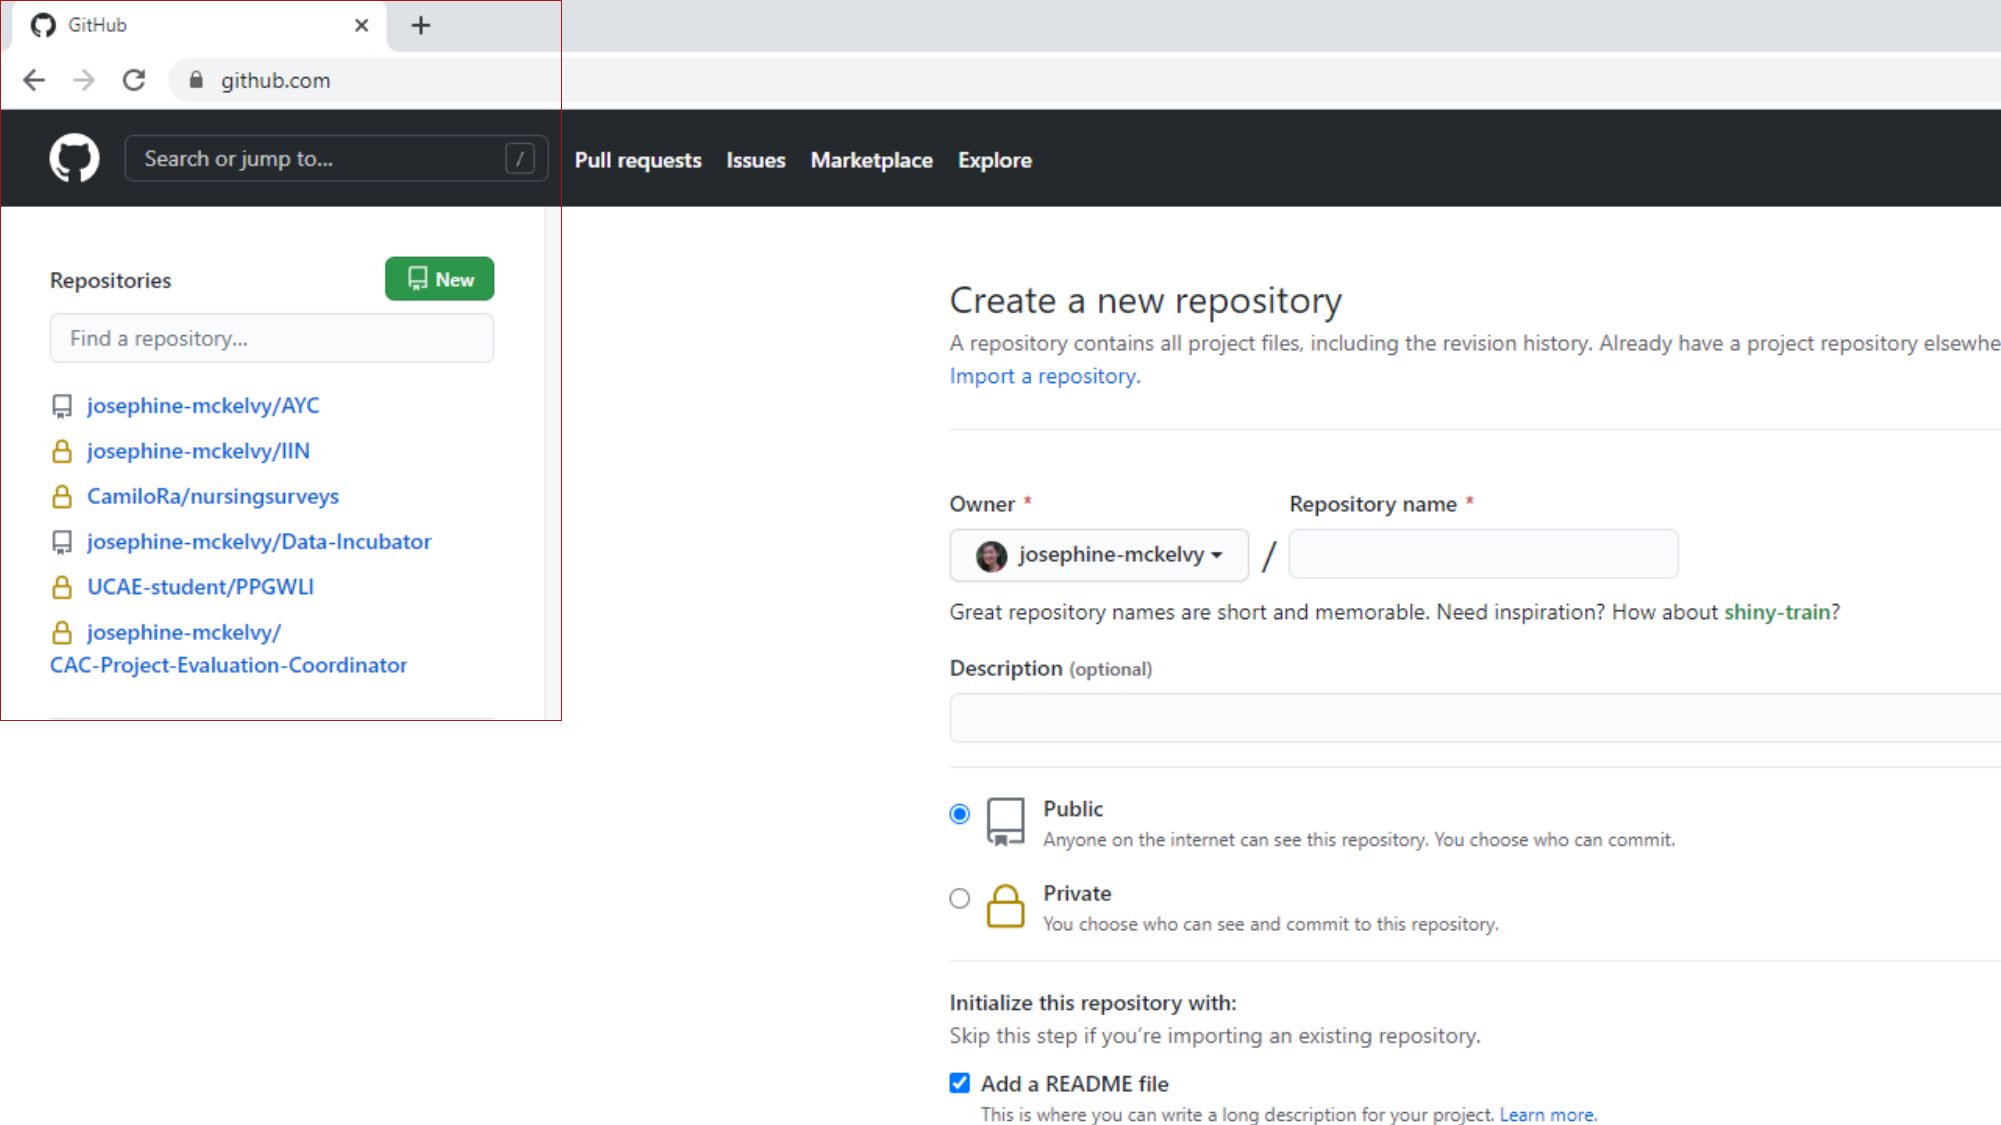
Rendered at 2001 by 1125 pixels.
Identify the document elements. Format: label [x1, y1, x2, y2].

text_box [0, 0, 2000, 1125]
